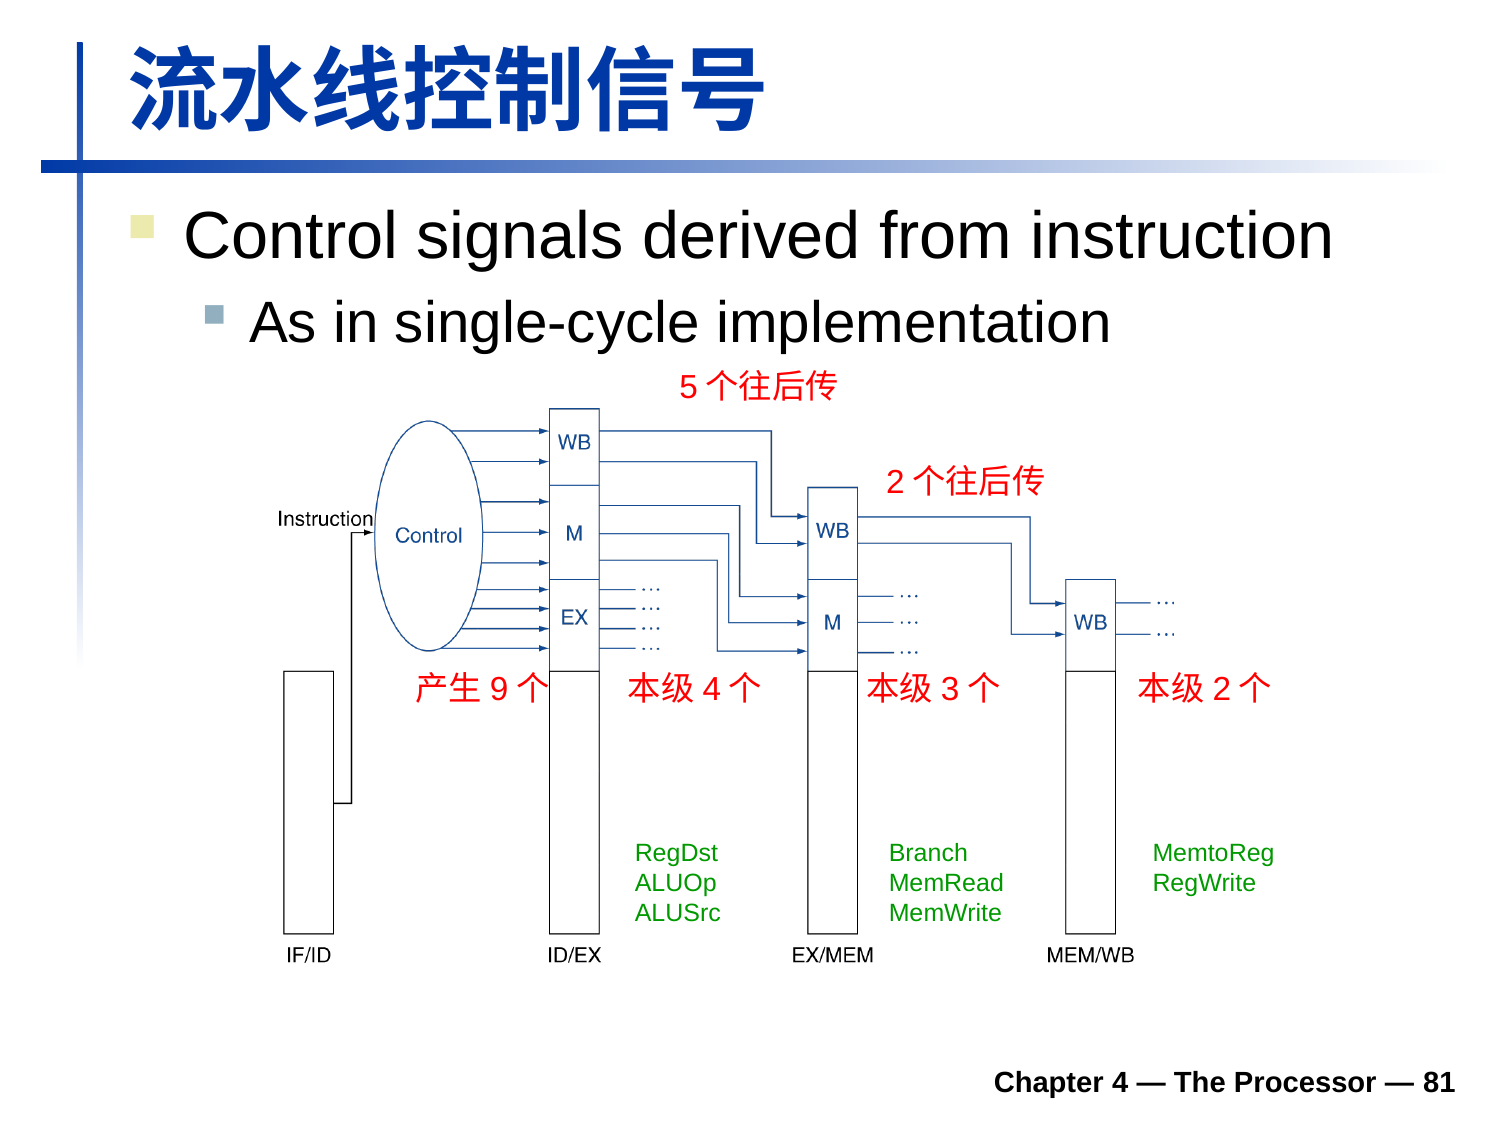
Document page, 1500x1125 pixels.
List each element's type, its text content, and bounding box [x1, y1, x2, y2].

list Control signals derived from instruction As in single-cycle implementation [112, 184, 1469, 374]
text_box MemtoReg RegWrite [1178, 829, 1315, 905]
footer Chapter 4 — The Processor — 81 [277, 1046, 1471, 1106]
picture [277, 408, 1174, 968]
title 流水线控制信号 [112, 23, 1468, 149]
text_box 5个往后传 [664, 357, 854, 407]
text_box 本级2个 [1178, 660, 1287, 715]
